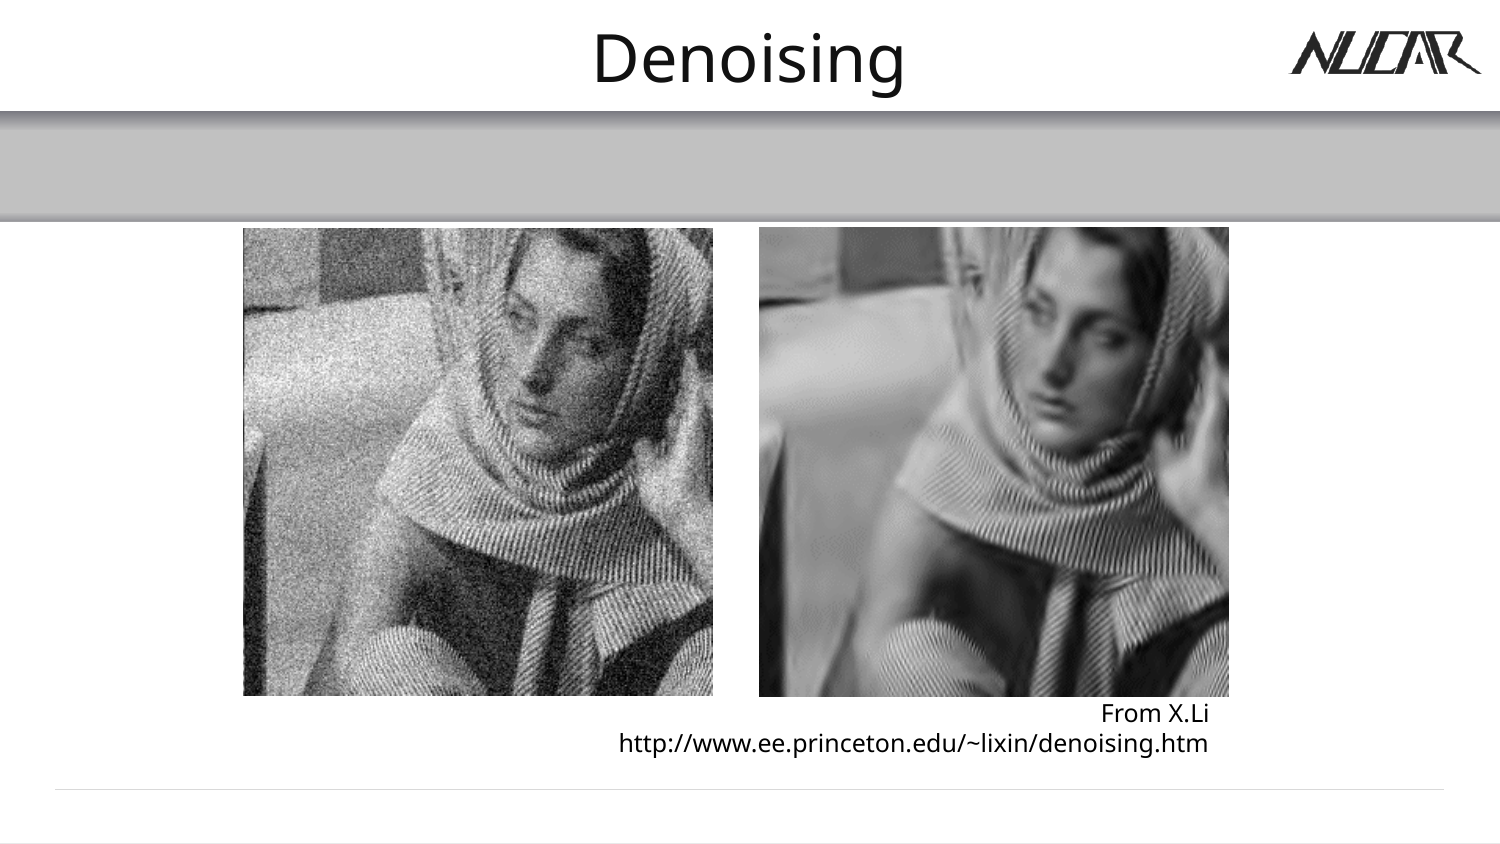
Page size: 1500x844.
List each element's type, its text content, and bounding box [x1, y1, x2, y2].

picture [759, 226, 1229, 697]
text_box From X.Li http://www.ee.princeton.edu/~lixin/denoising.htm [515, 690, 1225, 765]
picture [243, 228, 713, 697]
title Denoising [97, 0, 1403, 111]
